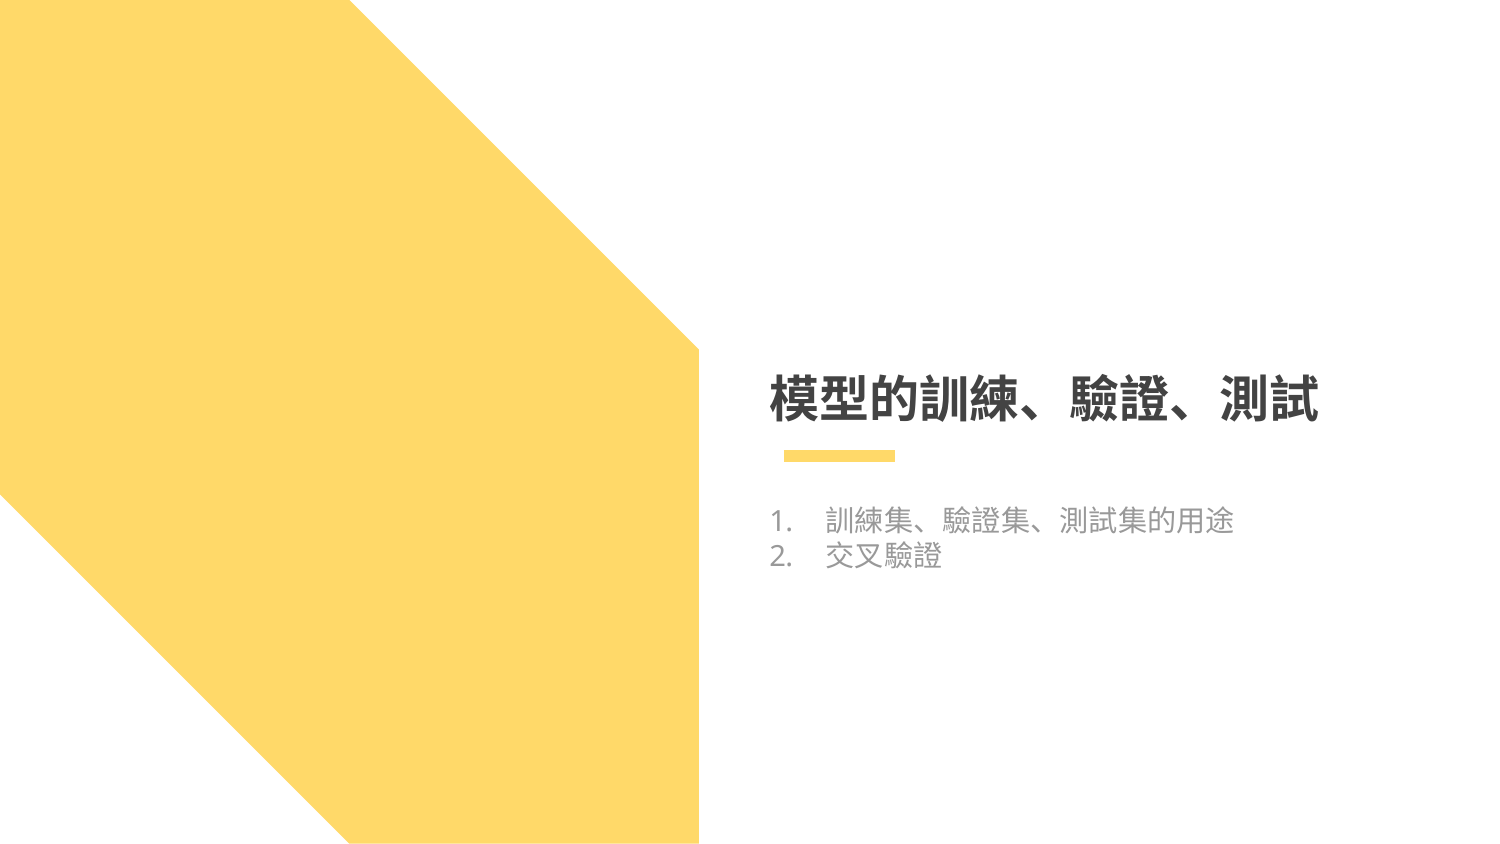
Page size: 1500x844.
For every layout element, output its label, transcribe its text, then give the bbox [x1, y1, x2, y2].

subtitle 訓練集、驗證集、測試集的用途 交叉驗證 [754, 486, 1274, 748]
title 模型的訓練、驗證、測試 [754, 244, 1425, 443]
